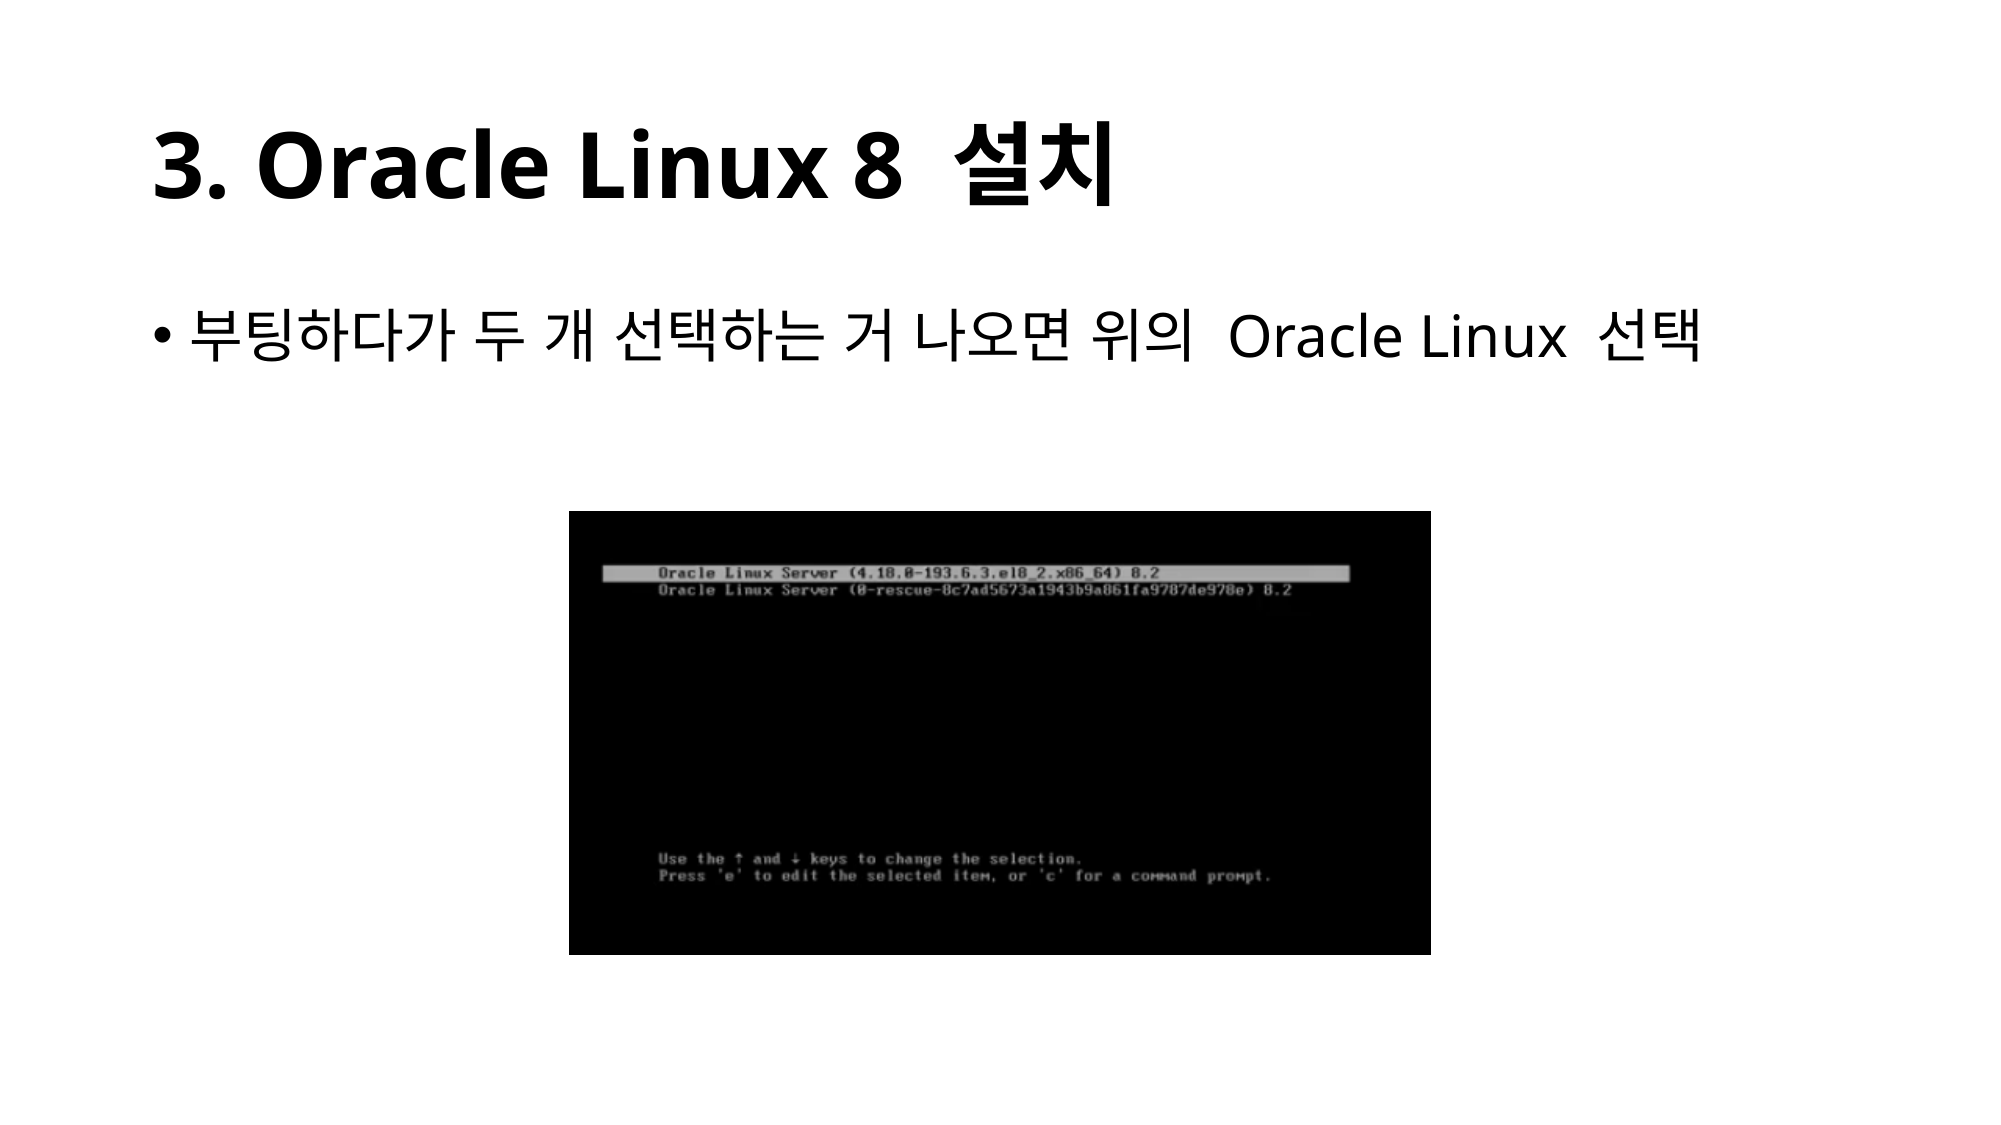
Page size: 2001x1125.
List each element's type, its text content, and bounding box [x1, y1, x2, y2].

title 3. Oracle Linux 8 설치 [137, 59, 1863, 278]
list 부팅하다가 두 개 선택하는 거 나오면 위의 Oracle Linux 선택 [137, 299, 1863, 1014]
picture [569, 511, 1431, 955]
